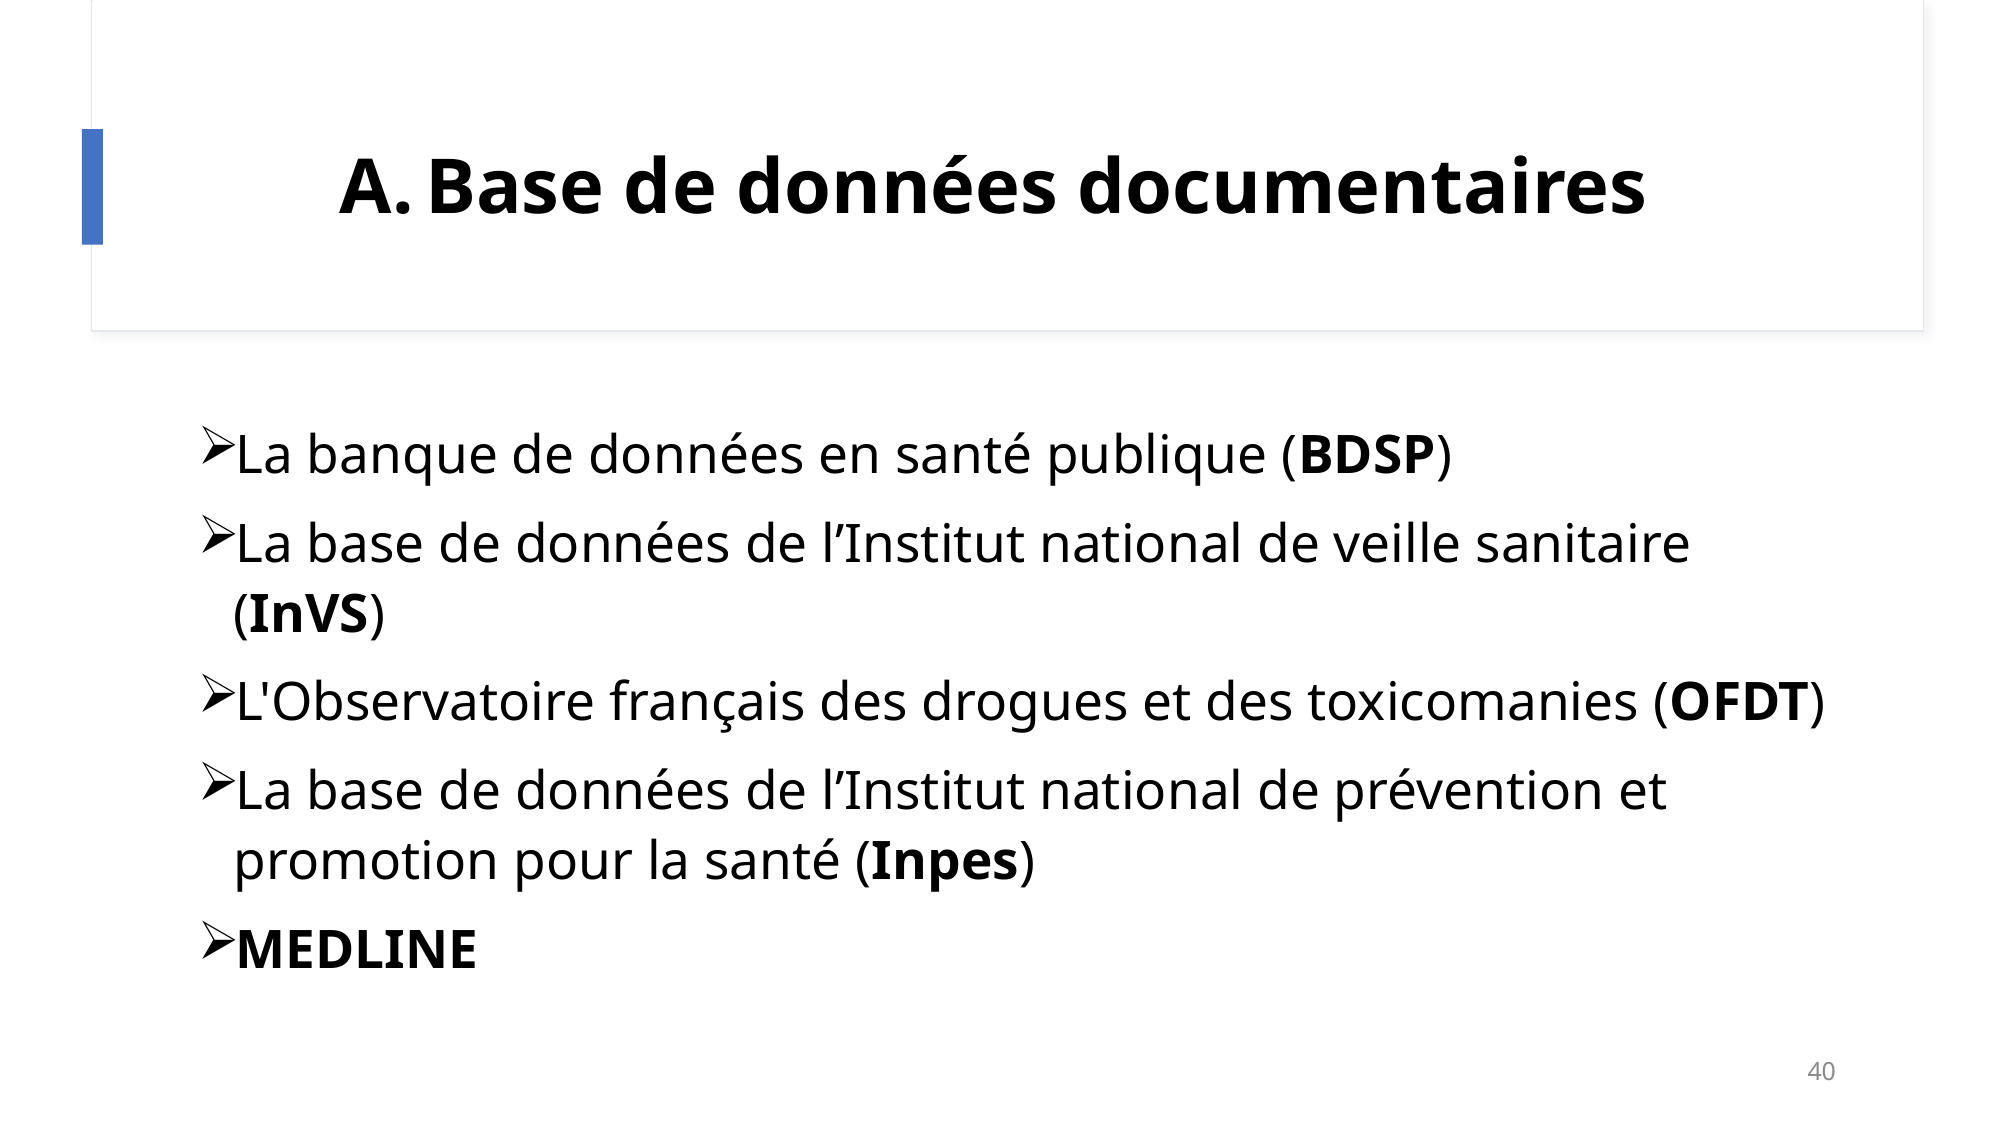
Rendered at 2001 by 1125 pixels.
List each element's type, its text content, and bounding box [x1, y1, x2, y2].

slide_number 40 [1401, 1042, 1851, 1103]
title Base de données documentaires [324, 101, 1675, 277]
list La banque de données en santé publique (BDSP) La base de données de l’Institut national de veille sanitaire (InVS) L'Observatoire français des drogues et des toxicomanies (OFDT) La base de données de l’Institut national de prévention et promotion pour la santé (Inpes) MEDLINE [183, 406, 1851, 1013]
